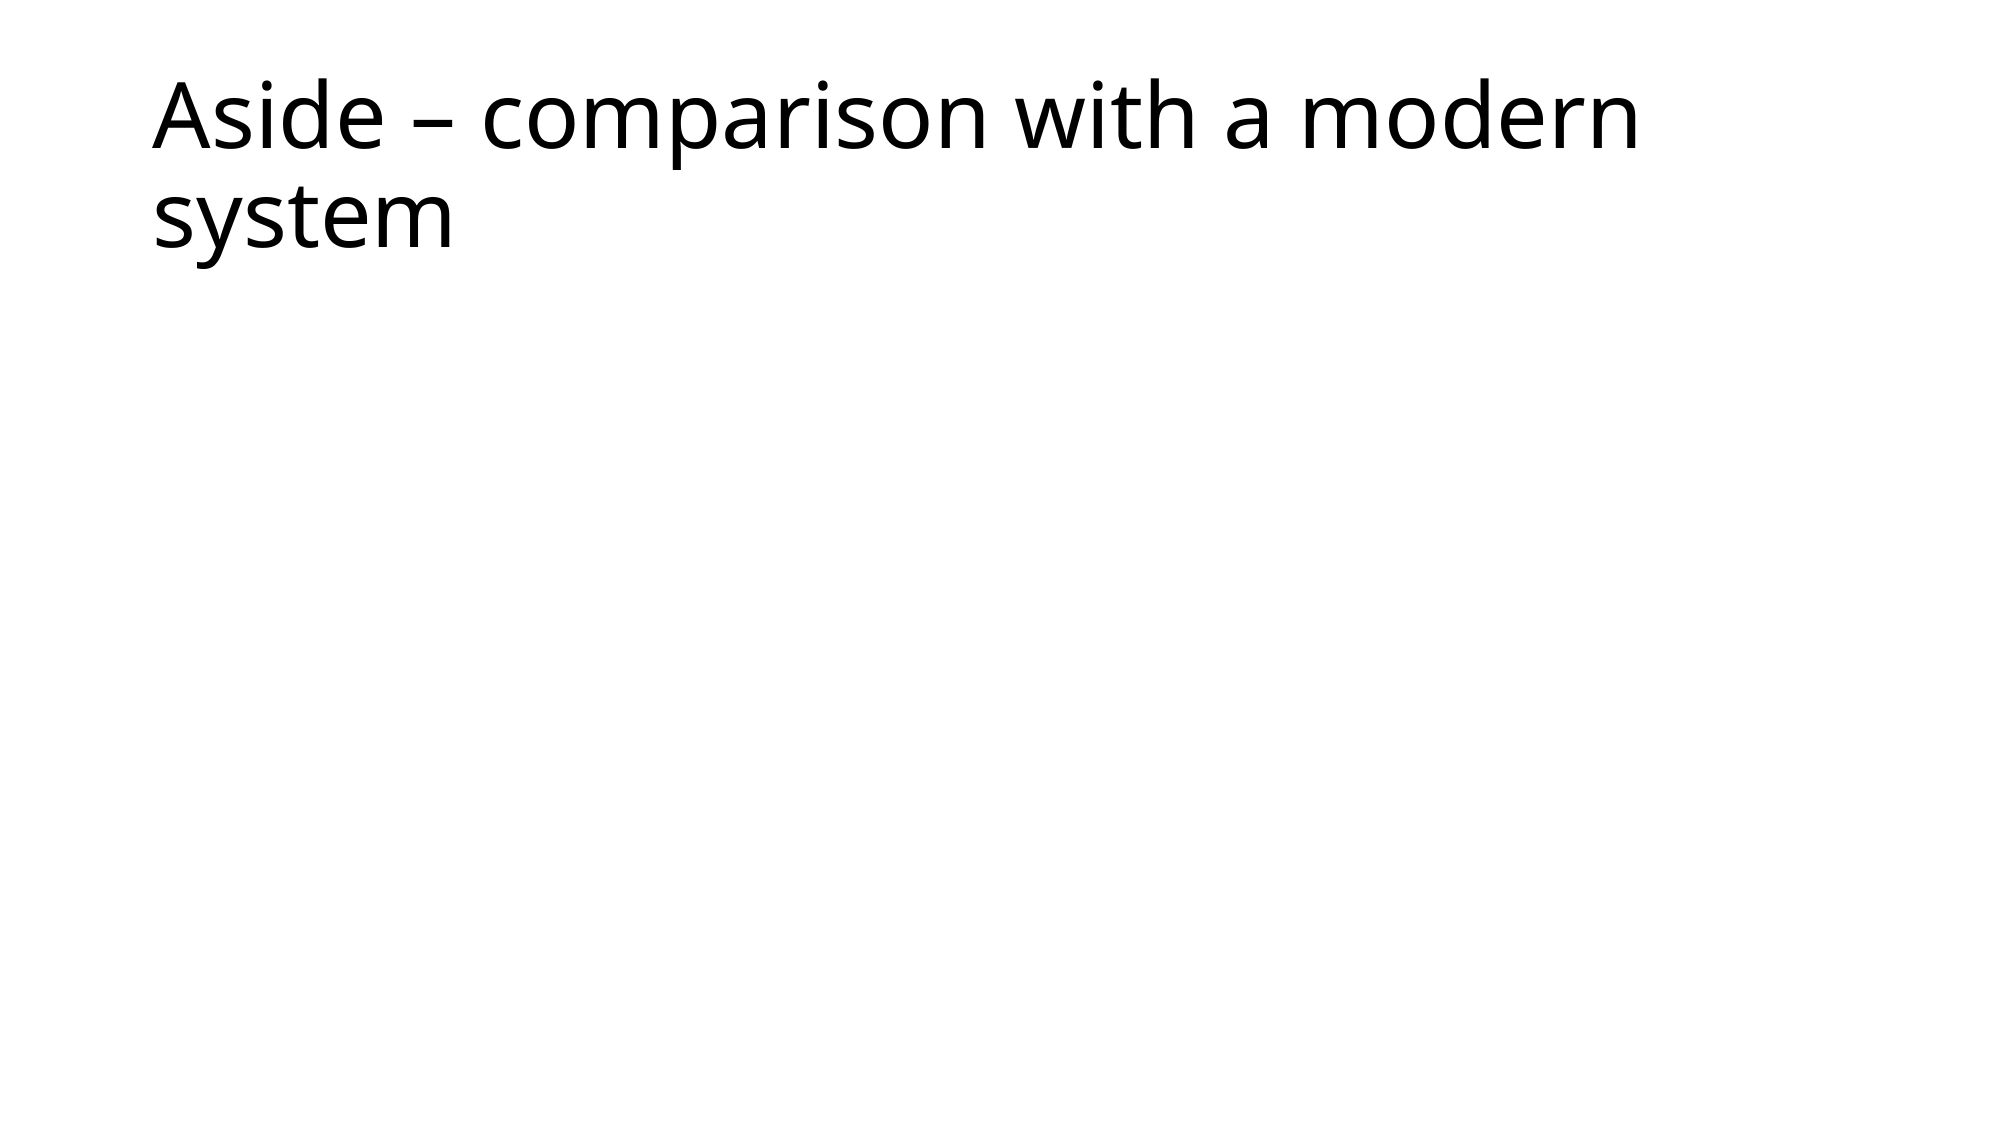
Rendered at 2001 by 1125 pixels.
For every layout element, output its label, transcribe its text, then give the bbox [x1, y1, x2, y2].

title Aside – comparison with a modern system [137, 59, 1863, 278]
